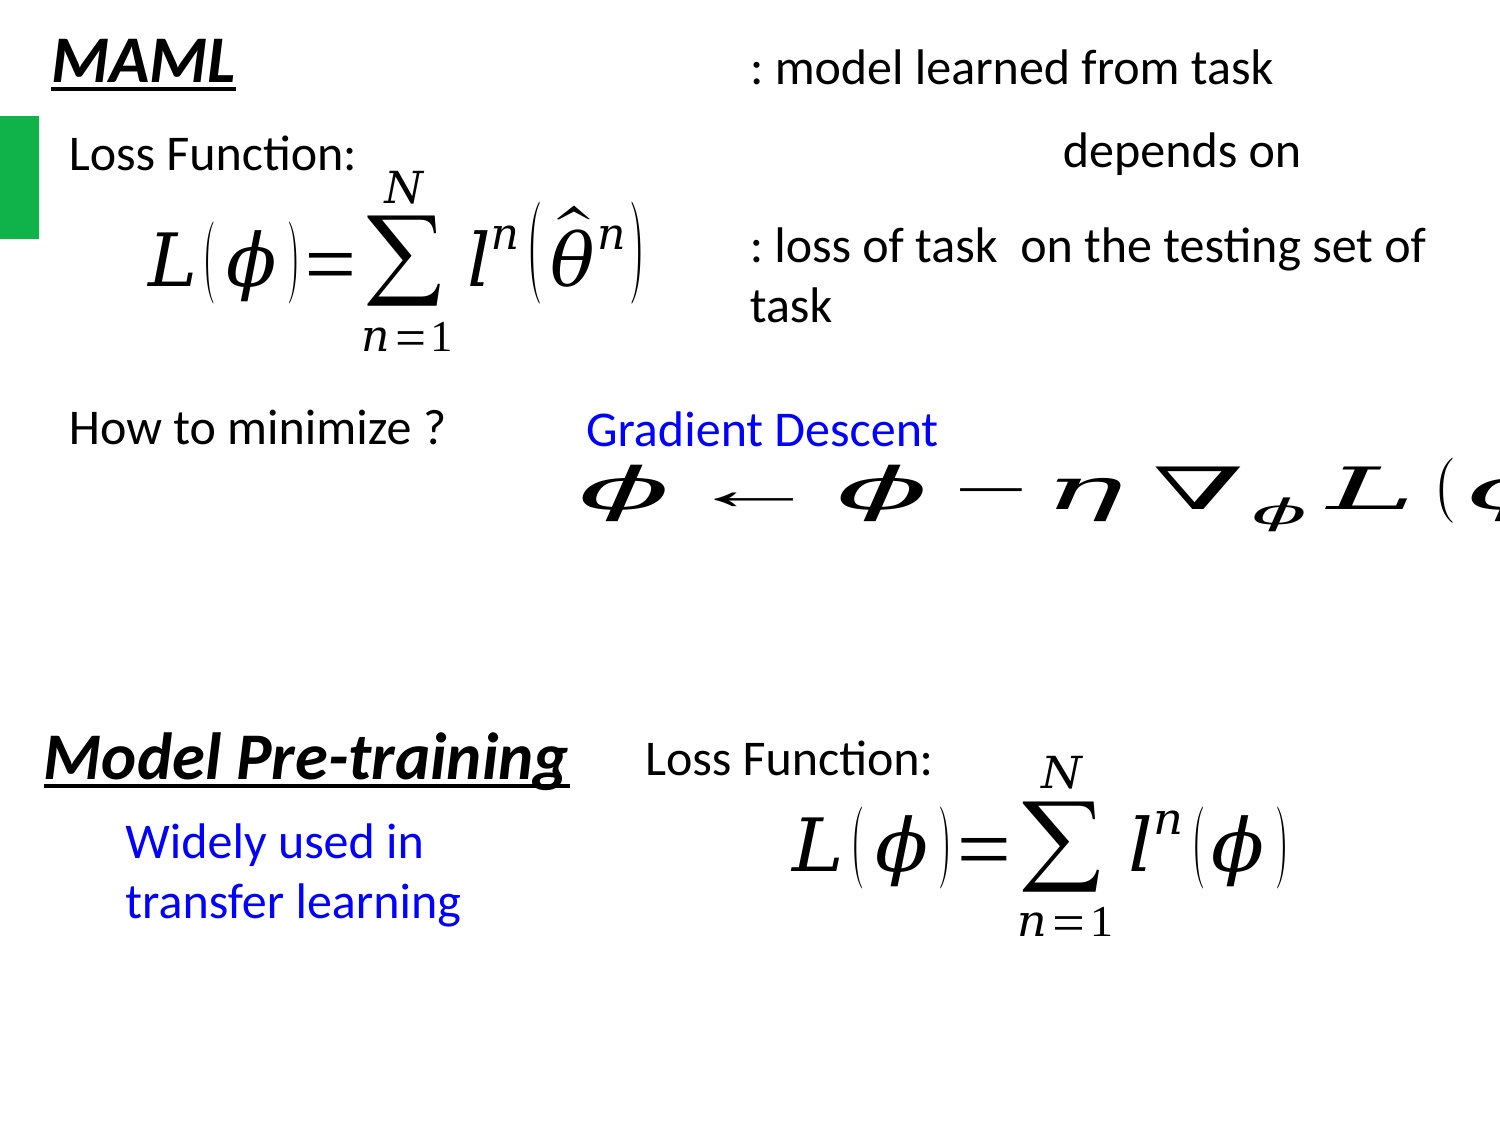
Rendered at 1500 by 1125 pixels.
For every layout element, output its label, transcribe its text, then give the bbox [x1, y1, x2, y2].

text_box Loss Function: [630, 717, 1011, 793]
text_box Loss Function: [54, 113, 435, 189]
text_box Widely used in transfer learning [110, 800, 568, 936]
text_box Gradient Descent [571, 388, 1036, 464]
text_box MAML [36, 8, 252, 104]
text_box Model Pre-training [29, 705, 585, 800]
